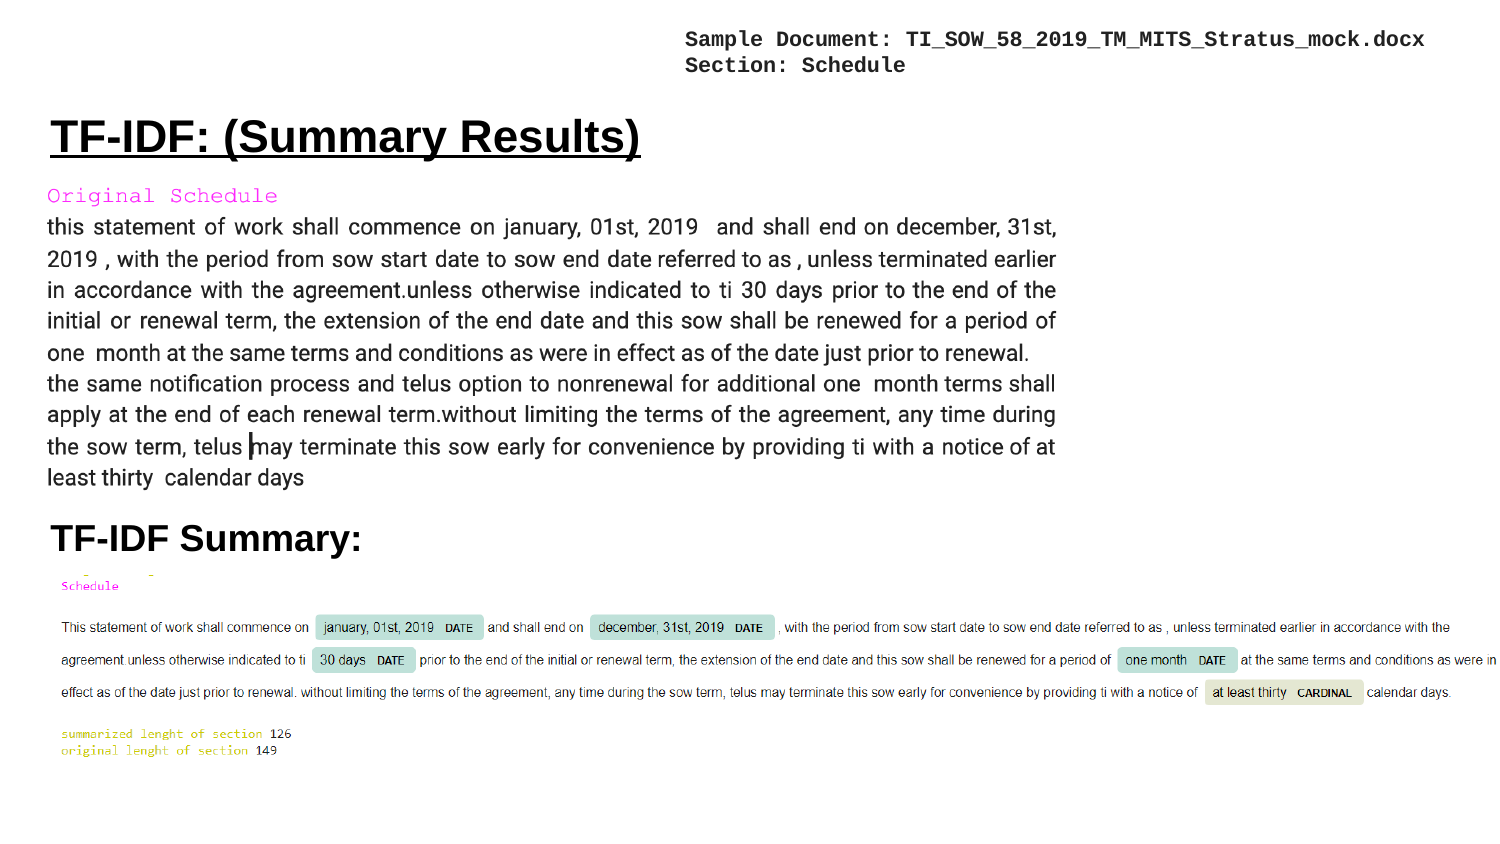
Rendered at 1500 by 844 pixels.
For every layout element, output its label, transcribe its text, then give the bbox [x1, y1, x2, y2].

text_box Sample Document: TI_SOW_58_2019_TM_MITS_Stratus_mock.docx Section: Schedule [670, 9, 1500, 96]
picture [42, 176, 1081, 514]
subtitle TF-IDF Summary: [35, 499, 1433, 560]
picture [42, 575, 1500, 761]
title TF-IDF: (Summary Results) [35, 47, 1433, 178]
